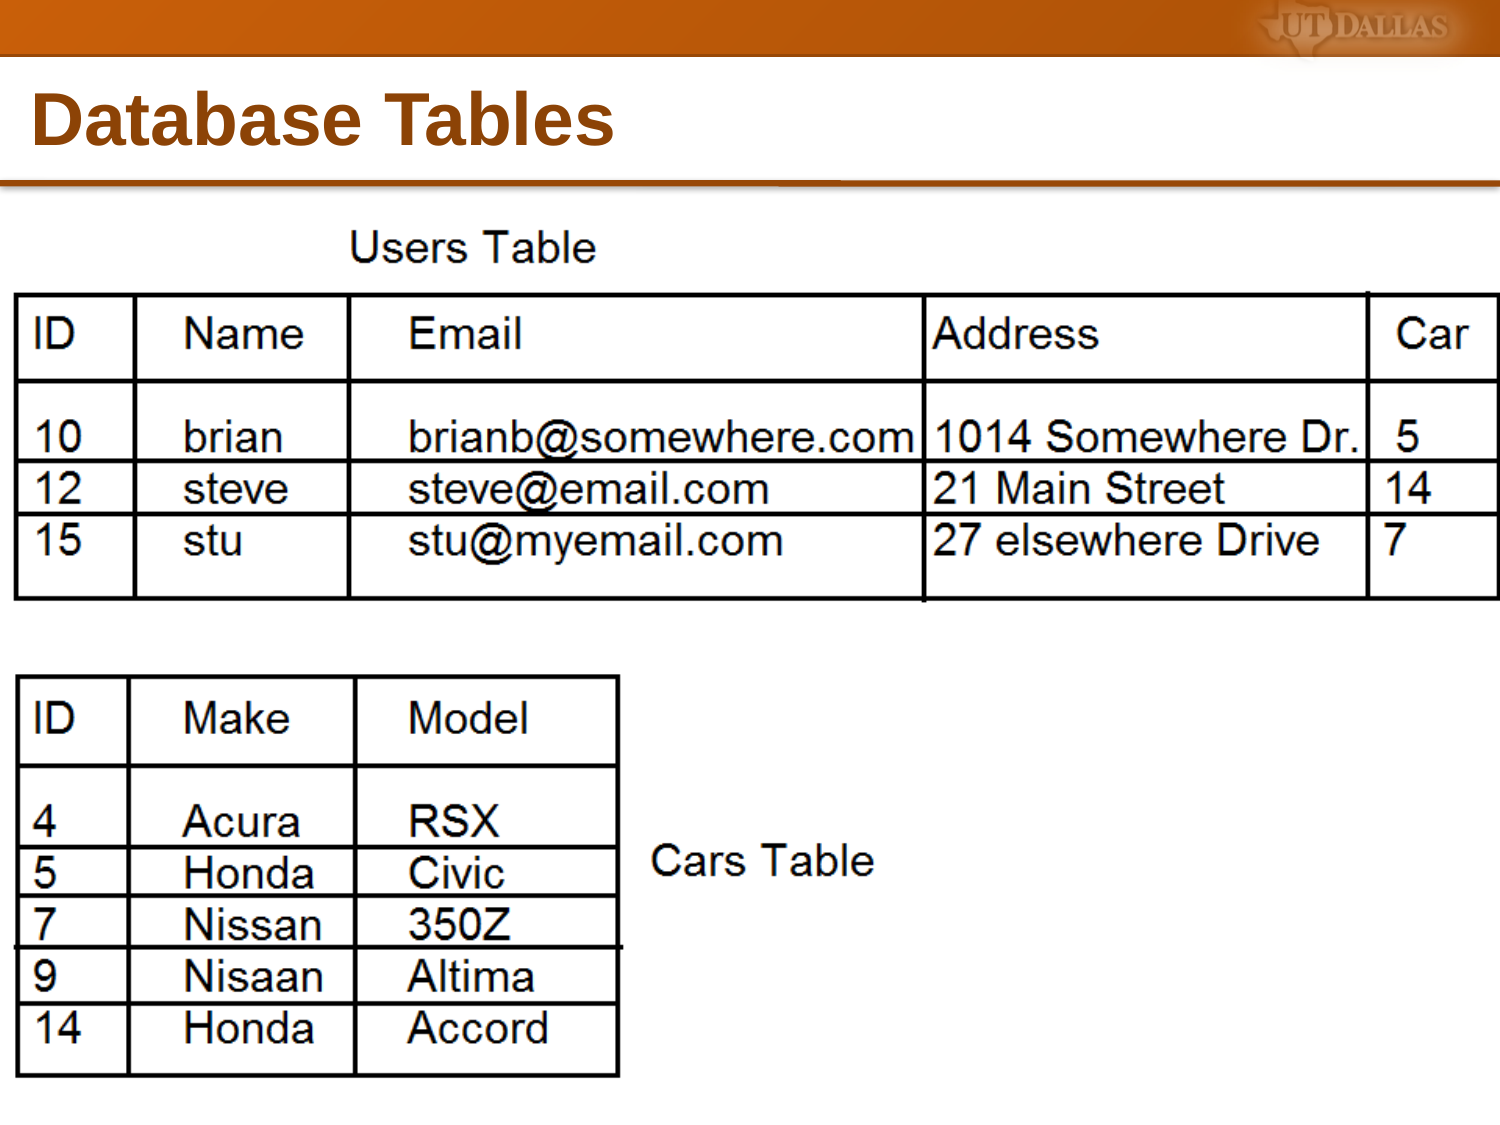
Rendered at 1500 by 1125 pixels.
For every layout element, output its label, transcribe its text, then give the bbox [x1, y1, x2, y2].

picture [0, 196, 1500, 1125]
picture [1218, 0, 1500, 64]
title Database Tables [0, 64, 1500, 178]
